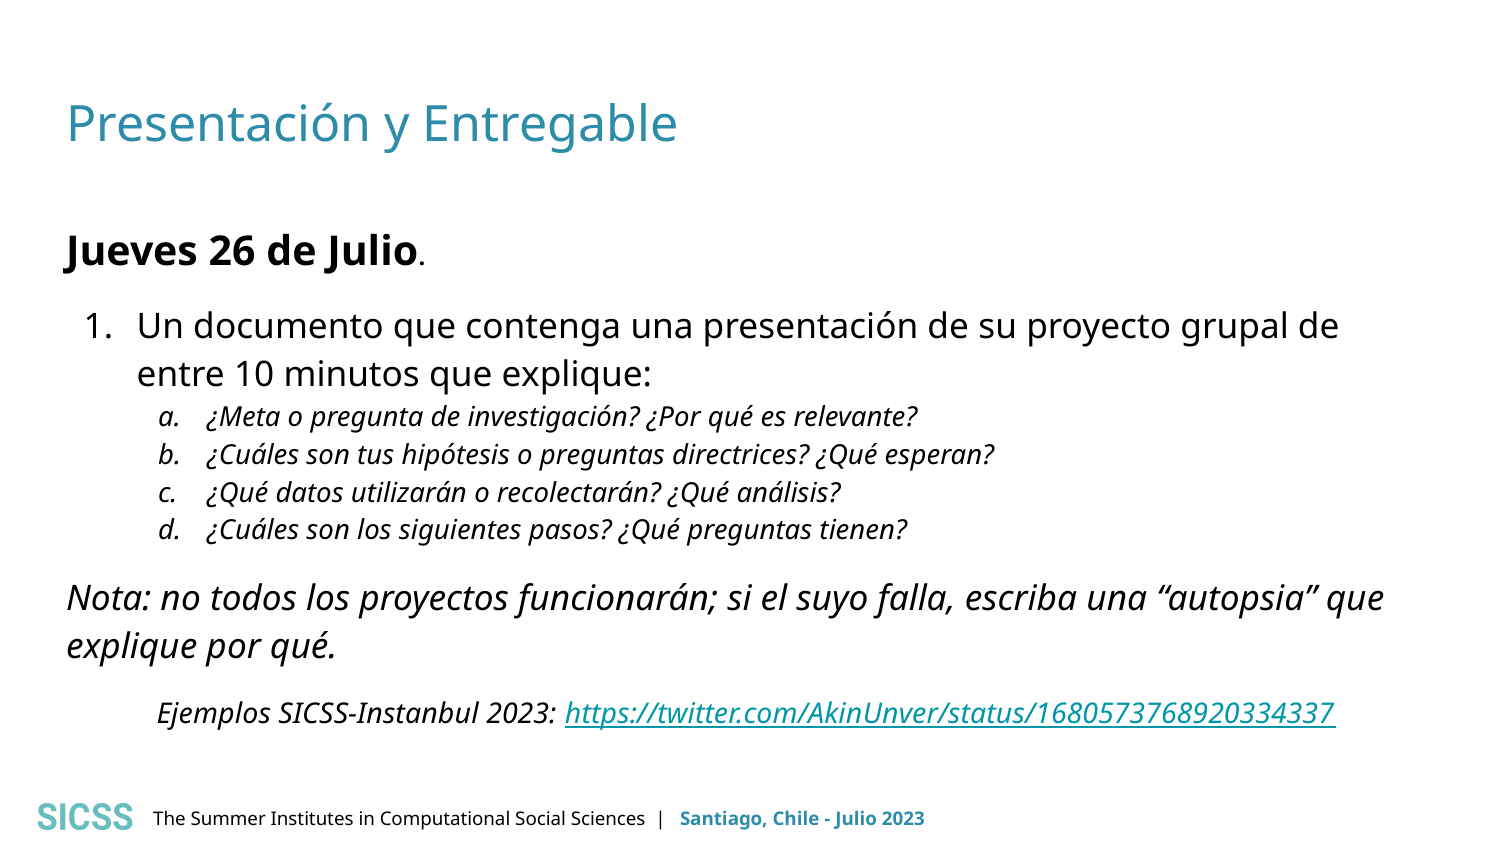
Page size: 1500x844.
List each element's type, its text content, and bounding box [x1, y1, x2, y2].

list Jueves 26 de Julio. Un documento que contenga una presentación de su proyecto grupal de entre 10 minutos que explique: ¿Meta o pregunta de investigación? ¿Por qué es relevante? ¿Cuáles son tus hipótesis o preguntas directrices? ¿Qué esperan? ¿Qué datos utilizarán o recolectarán? ¿Qué análisis? ¿Cuáles son los siguientes pasos? ¿Qué preguntas tienen? Nota: no todos los proyectos funcionarán; si el suyo falla, escriba una “autopsia” que explique por qué. Ejemplos SICSS-Instanbul 2023: https://twitter.com/AkinUnver/status/1680573768920334337 [51, 201, 1449, 750]
title Presentación y Entregable [51, 67, 1449, 167]
picture [35, 798, 136, 832]
